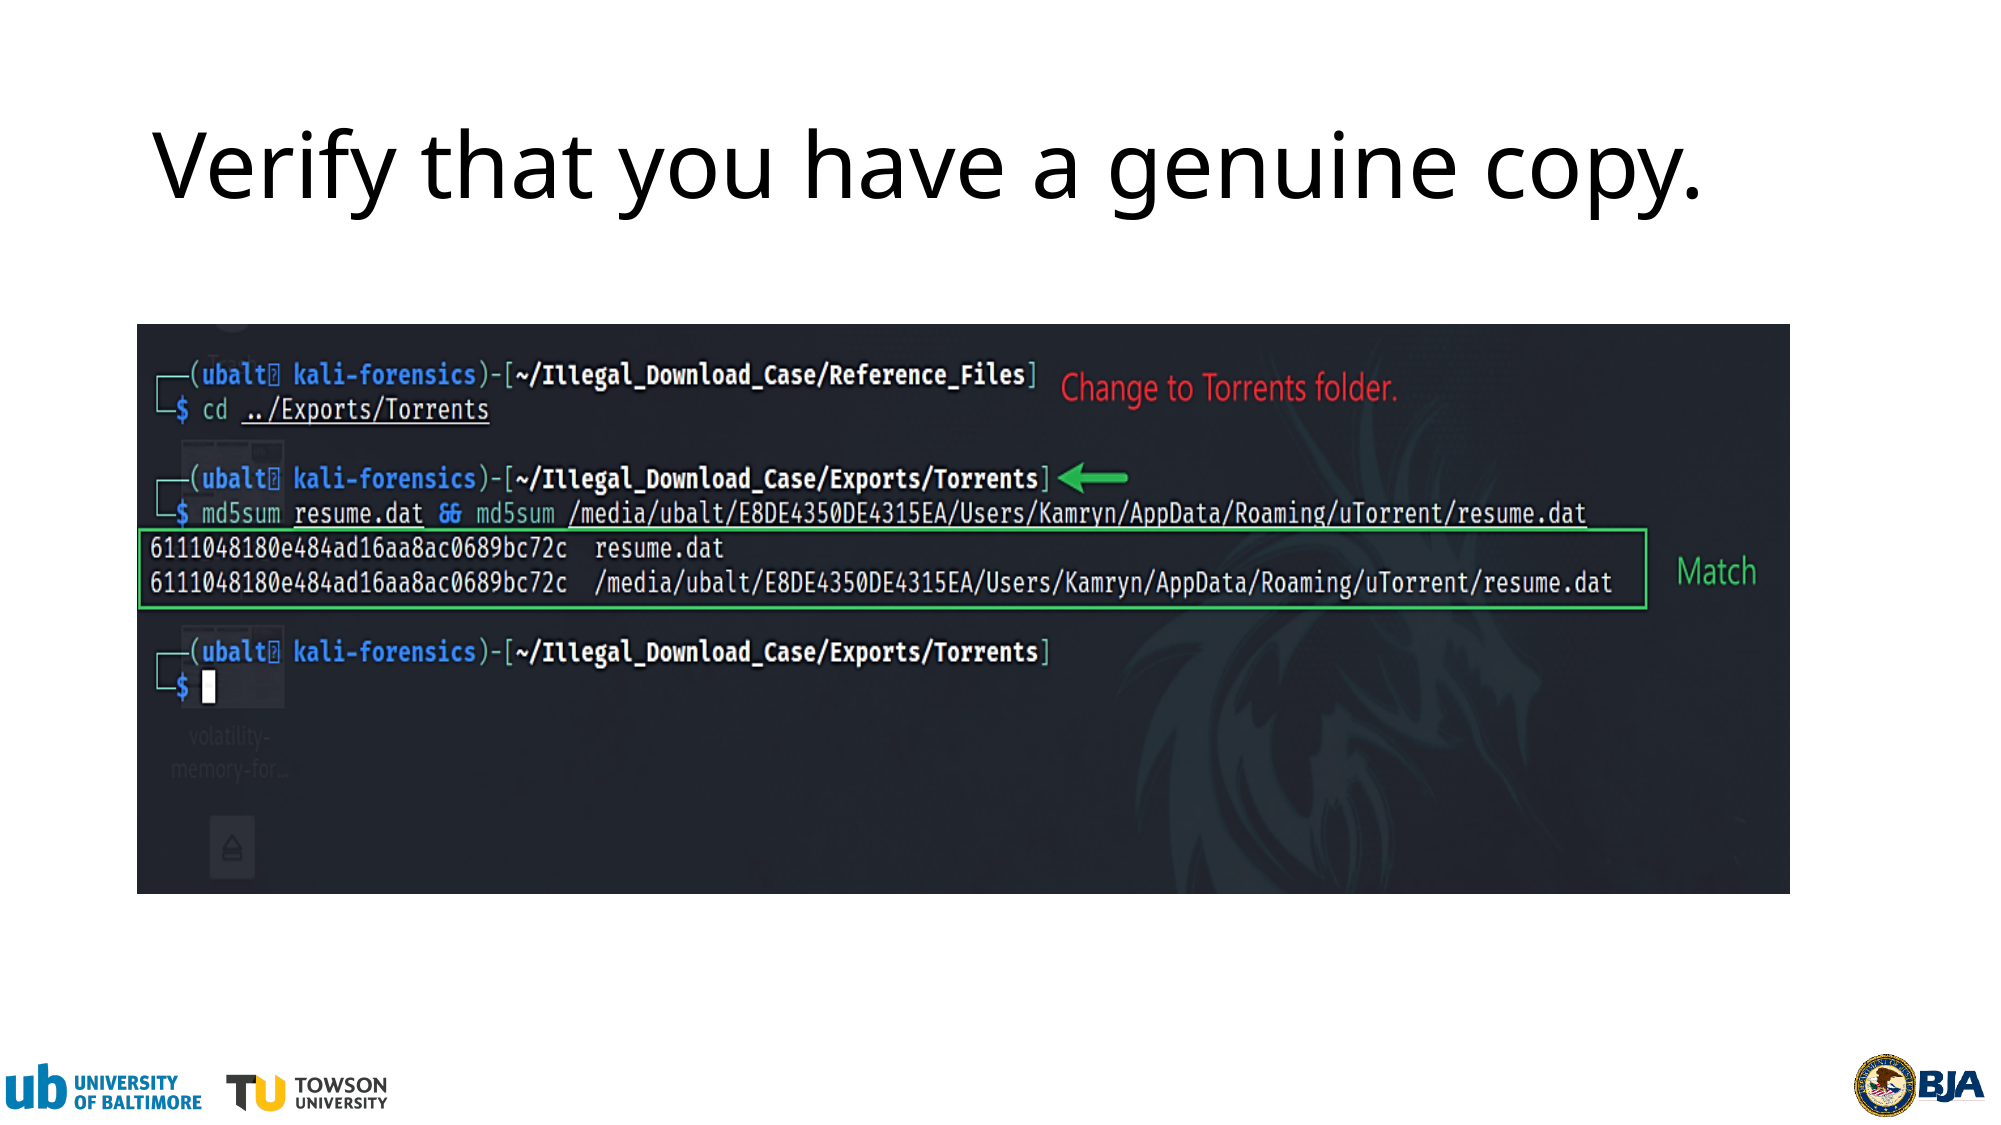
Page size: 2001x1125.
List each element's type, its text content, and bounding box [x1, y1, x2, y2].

picture [1854, 1054, 1986, 1117]
picture [0, 1031, 407, 1125]
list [137, 324, 1790, 894]
title Verify that you have a genuine copy. [137, 59, 1863, 278]
